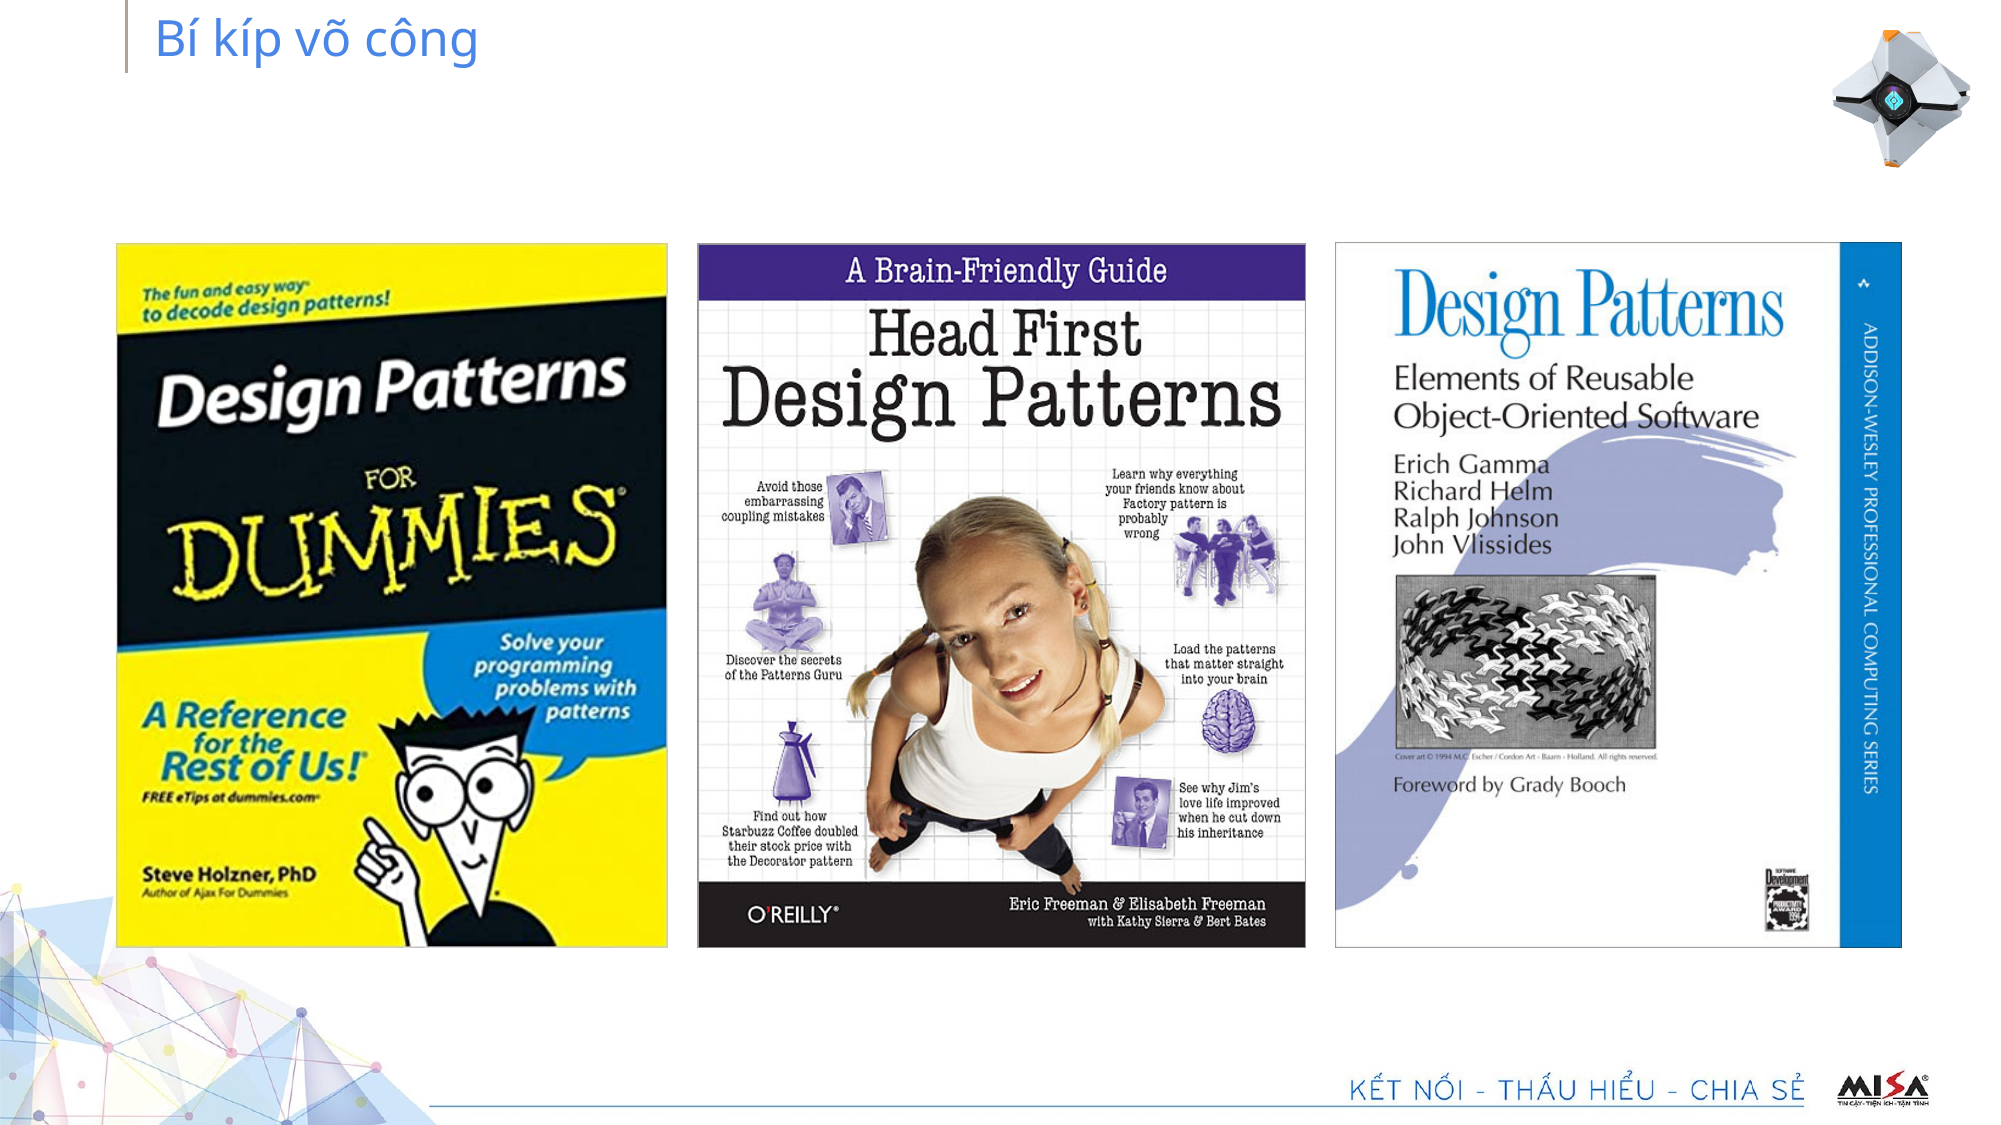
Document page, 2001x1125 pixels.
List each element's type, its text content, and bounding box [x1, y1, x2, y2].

picture [0, 0, 2001, 1125]
text_box Bí kíp võ công [127, 0, 1164, 74]
